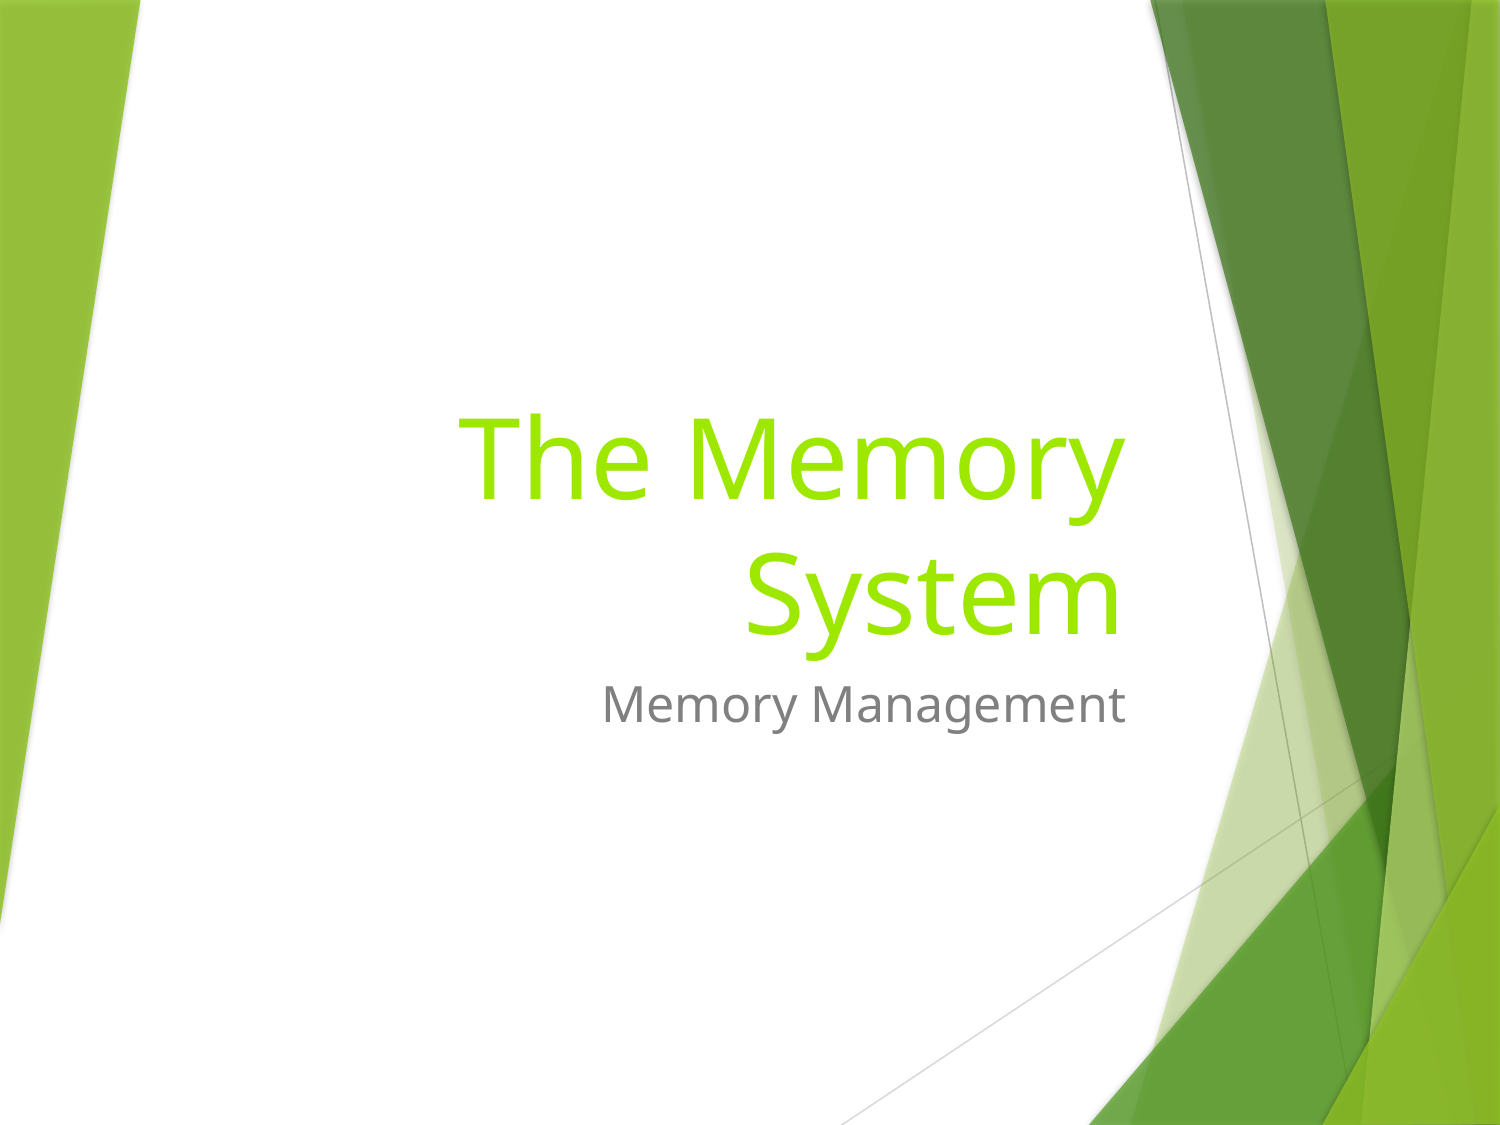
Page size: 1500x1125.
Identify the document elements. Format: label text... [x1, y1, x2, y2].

title The Memory System [185, 394, 1142, 664]
subtitle Memory Management [185, 664, 1142, 845]
